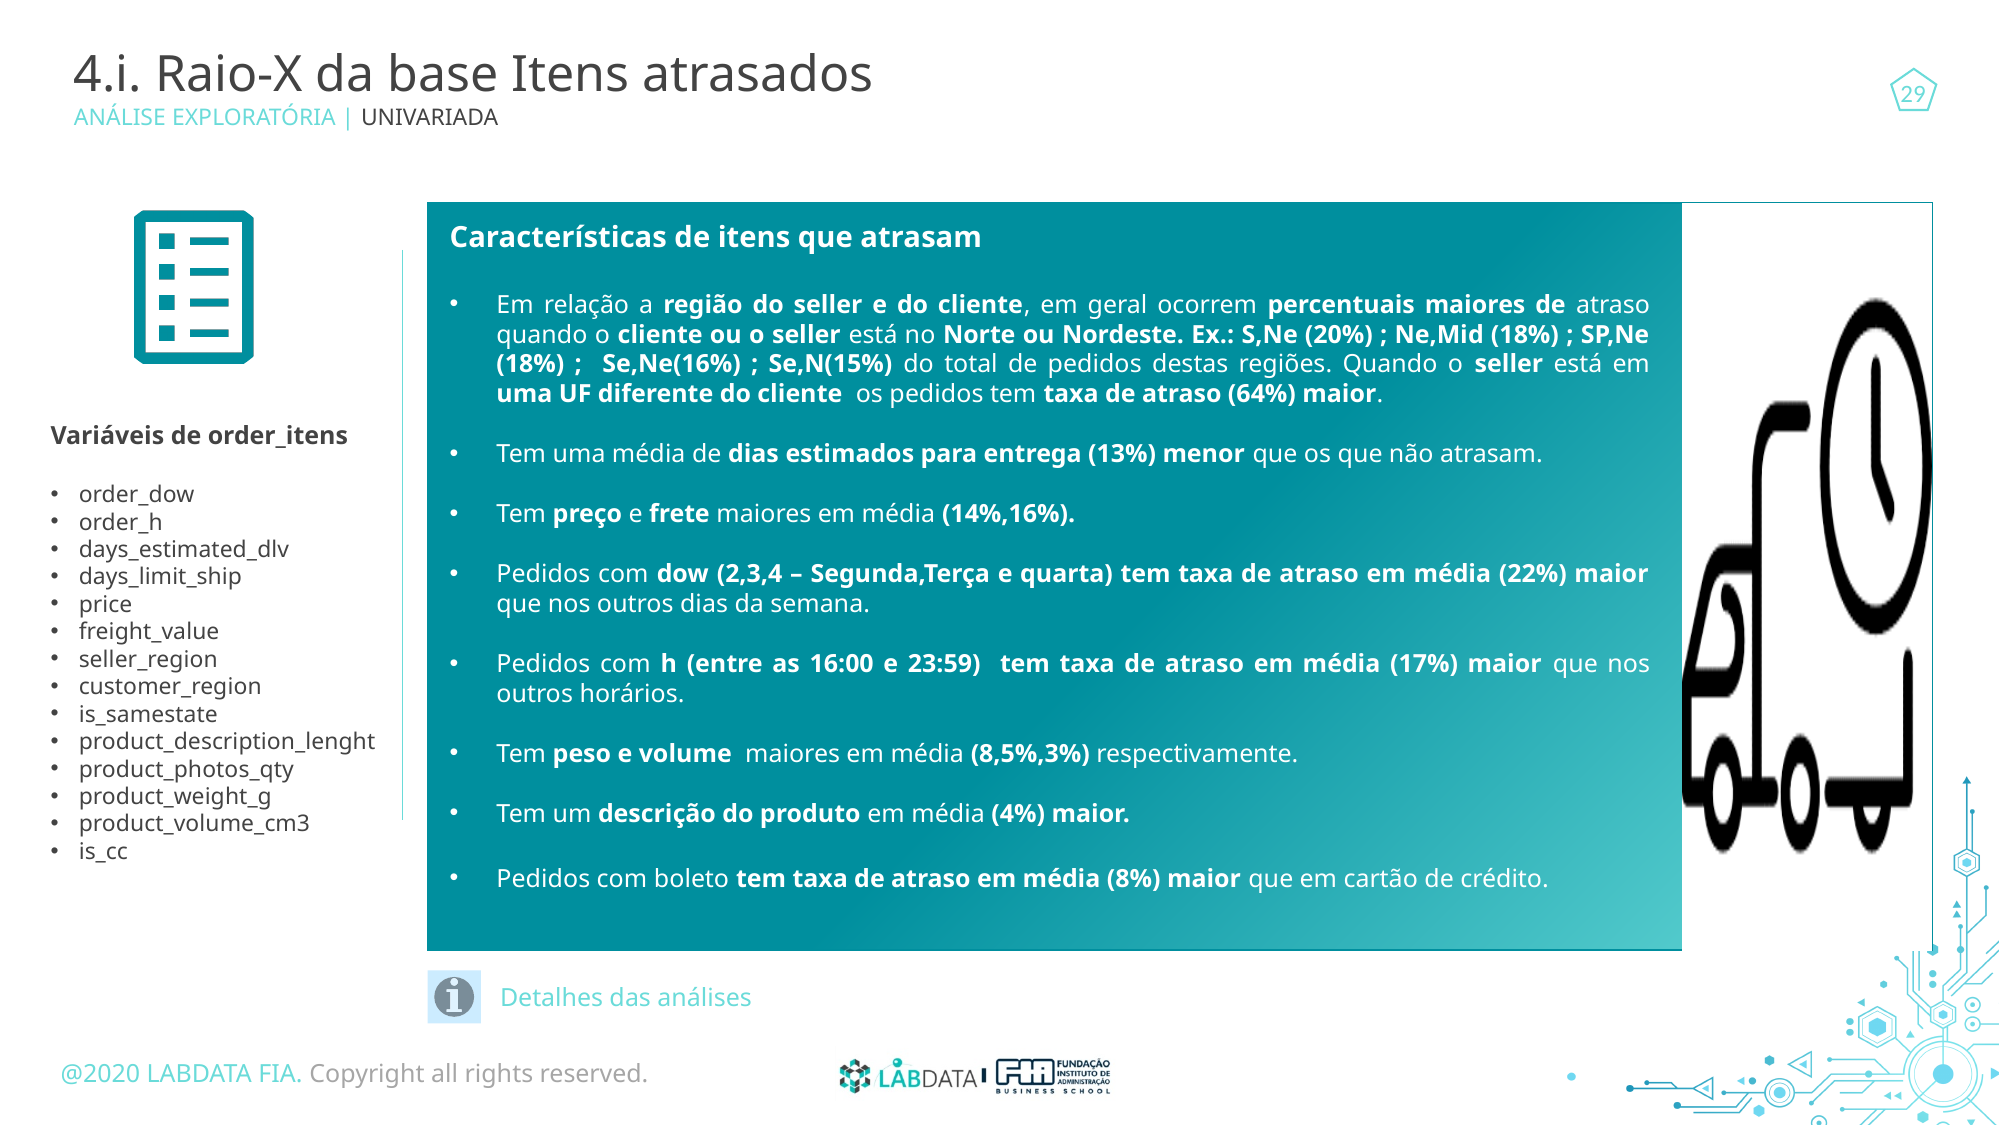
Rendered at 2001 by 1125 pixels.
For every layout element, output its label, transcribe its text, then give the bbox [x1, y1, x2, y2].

picture [101, 195, 286, 379]
text_box [427, 202, 1933, 776]
text_box Detalhes das análises [485, 973, 1064, 1019]
text_box [427, 969, 482, 1025]
text_box 4.i. Raio-X da base Itens atrasados ANÁLISE EXPLORATÓRIA | UNIVARIADA [58, 27, 1146, 145]
picture [1567, 203, 1999, 1125]
slide_number @2020 LABDATA FIA. Copyright all rights reserved. [45, 1042, 721, 1103]
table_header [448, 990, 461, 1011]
text_box Características de itens que atrasam Em relação a região do seller e do cliente, em geral ocorrem percentuais maiores de atraso quando o cliente ou o seller está no Norte ou Nordeste. Ex.: S,Ne (20%) ; Ne,Mid (18%) ; SP,Ne (18%) ; Se,Ne(16%) ; Se,N(15%) do total de pedidos destas regiões. Quando o seller está em uma UF diferente do cliente os pedidos tem taxa de atraso (64%) maior. Tem uma média de dias estimados para entrega (13%) menor que os que não atrasam. Tem preço e frete maiores em média (14%,16%). Pedidos com dow (2,3,4 – Segunda,Terça e quarta) tem taxa de atraso em média (22%) maior que nos outros dias da semana. Pedidos com h (entre as 16:00 e 23:59) tem taxa de atraso em média (17%) maior que nos outros horários. Tem peso e volume maiores em média (8,5%,3%) respectivamente. Tem um descrição do produto em média (4%) maior. Pedidos com boleto tem taxa de atraso em média (8%) maior que em cartão de crédito. [434, 210, 1665, 950]
text_box 29 [1880, 62, 1941, 123]
picture [835, 1046, 1116, 1101]
text_box [1890, 67, 1938, 112]
text_box Variáveis de order_itens order_dow order_h days_estimated_dlv days_limit_ship price freight_value seller_region customer_region is_samestate product_description_lenght product_photos_qty product_weight_g product_volume_cm3 is_cc [35, 404, 444, 994]
